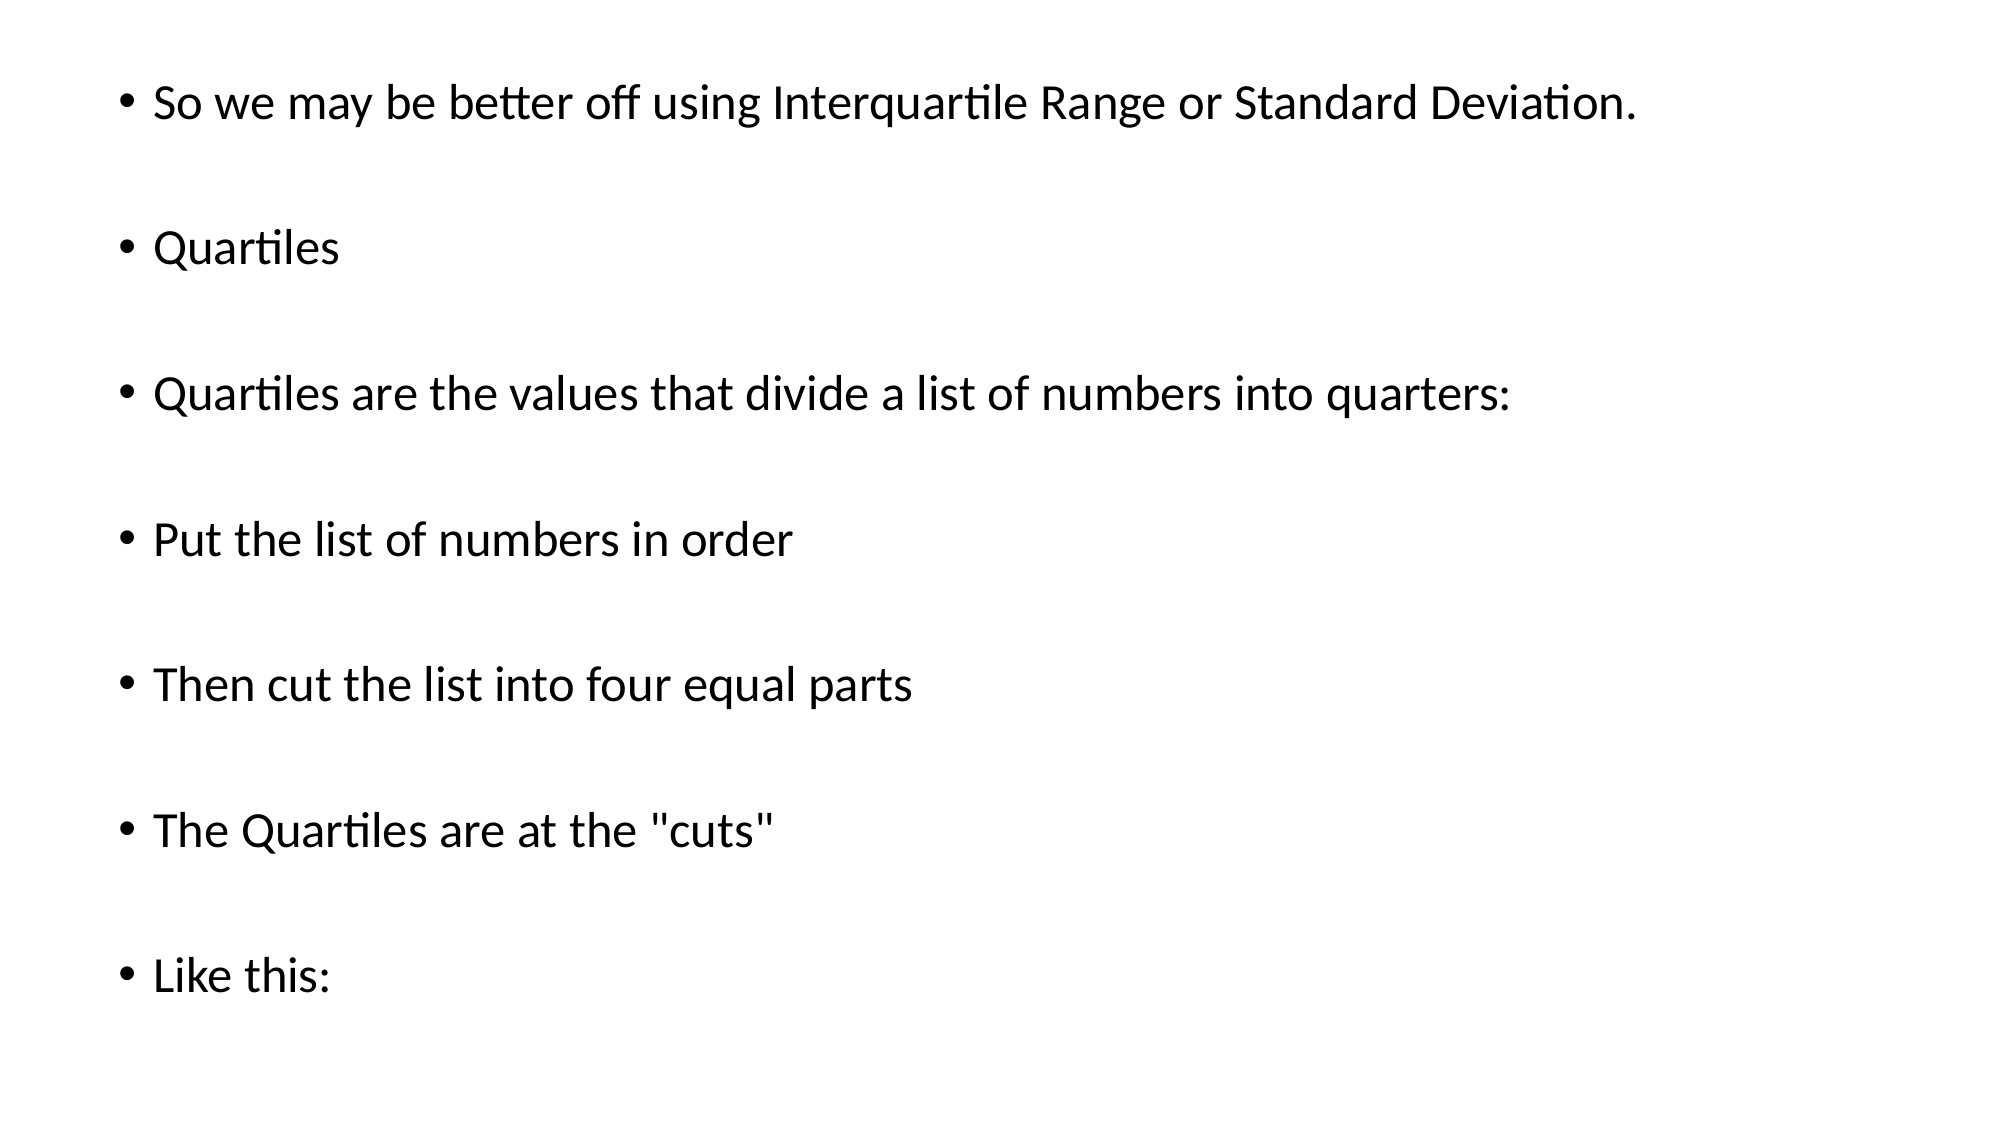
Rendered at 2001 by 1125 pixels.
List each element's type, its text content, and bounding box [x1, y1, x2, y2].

list So we may be better off using Interquartile Range or Standard Deviation. Quartiles Quartiles are the values that divide a list of numbers into quarters: Put the list of numbers in order Then cut the list into four equal parts The Quartiles are at the "cuts" Like this: [103, 68, 1863, 1014]
